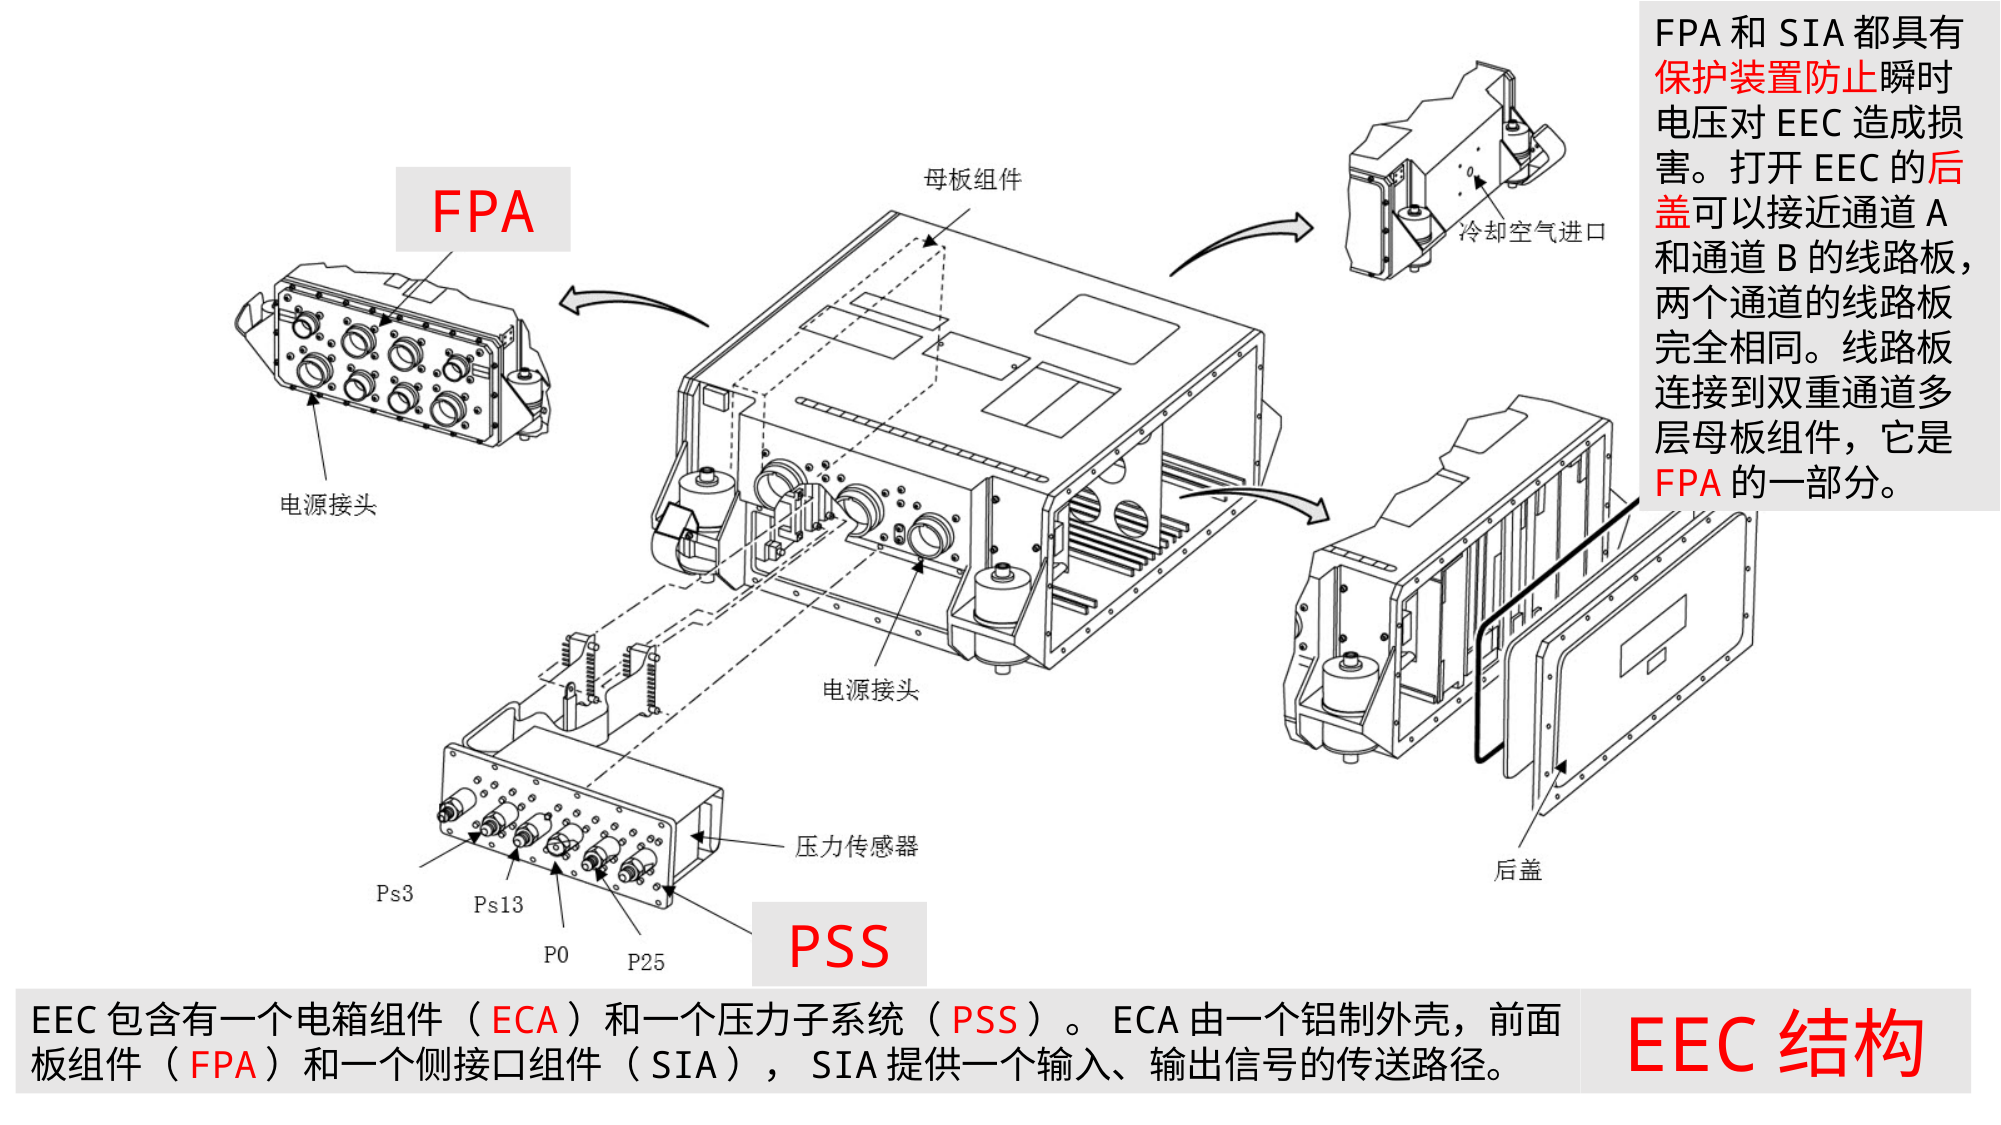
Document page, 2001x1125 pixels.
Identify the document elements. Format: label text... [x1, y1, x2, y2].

text_box EEC结构 [1581, 988, 1972, 1094]
text_box EEC包含有一个电箱组件（ECA）和一个压力子系统（PSS）。ECA由一个铝制外壳，前面板组件（FPA）和一个侧接口组件（SIA），SIA提供一个输入、输出信号的传送路径。 [15, 988, 1581, 1094]
text_box FPA和SIA都具有保护装置防止瞬时电压对EEC造成损害。打开EEC的后盖可以接近通道A和通道B的线路板，两个通道的线路板完全相同。线路板连接到双重通道多层母板组件，它是FPA的一部分。 [1639, 1, 2000, 511]
picture [218, 43, 1782, 989]
